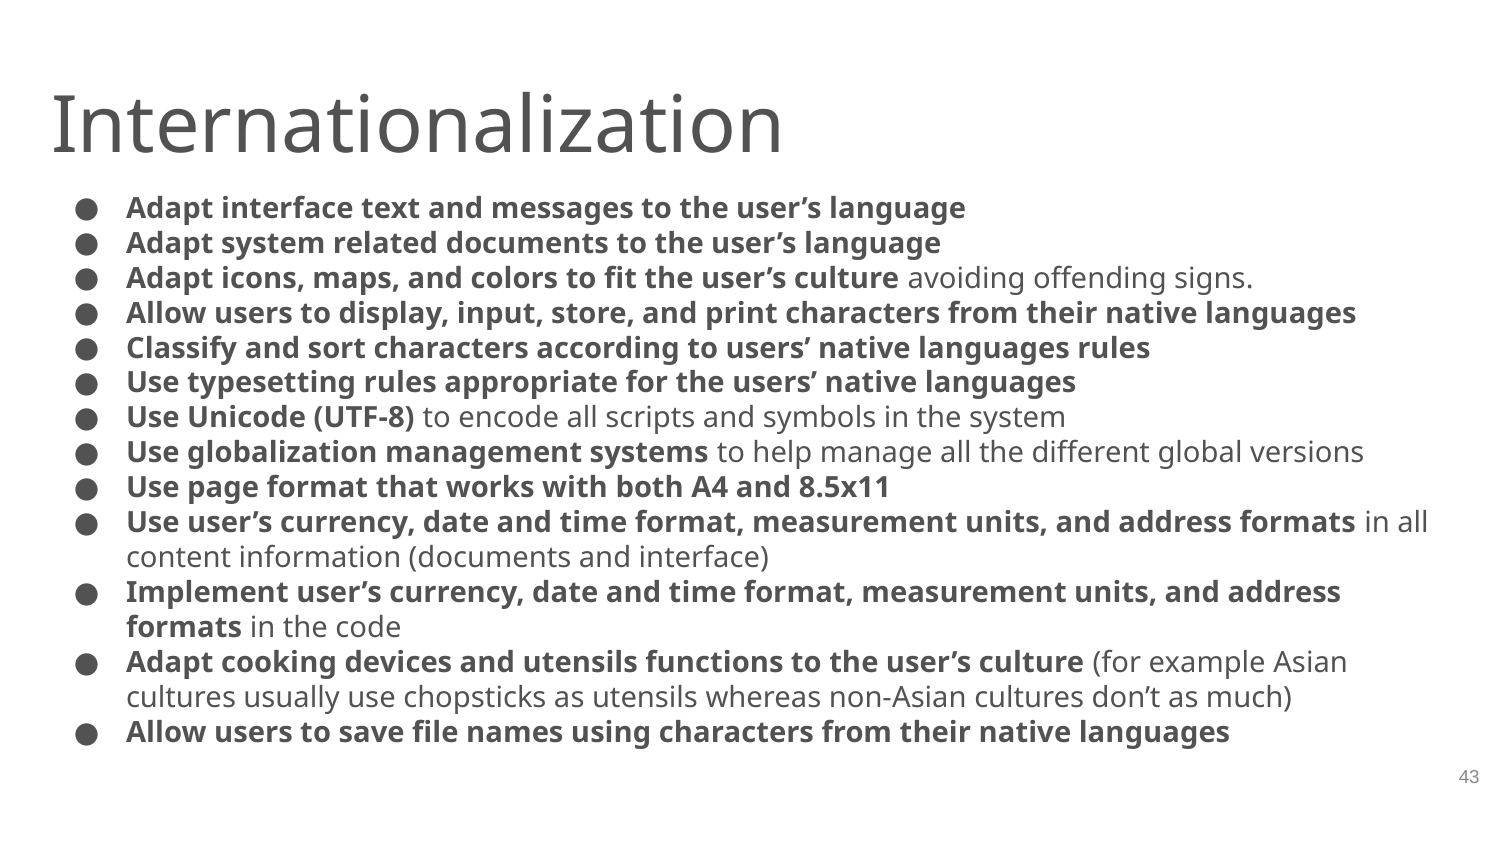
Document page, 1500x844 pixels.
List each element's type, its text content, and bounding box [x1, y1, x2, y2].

title Internationalization [51, 72, 1449, 167]
list Adapt interface text and messages to the user’s language Adapt system related documents to the user’s language Adapt icons, maps, and colors to fit the user’s culture avoiding offending signs. Allow users to display, input, store, and print characters from their native languages Classify and sort characters according to users’ native languages rules Use typesetting rules appropriate for the users’ native languages Use Unicode (UTF-8) to encode all scripts and symbols in the system Use globalization management systems to help manage all the different global versions Use page format that works with both A4 and 8.5x11 Use user’s currency, date and time format, measurement units, and address formats in all content information (documents and interface) Implement user’s currency, date and time format, measurement units, and address formats in the code Adapt cooking devices and utensils functions to the user’s culture (for example Asian cultures usually use chopsticks as utensils whereas non-Asian cultures don’t as much) Allow users to save file names using characters from their native languages [51, 189, 1449, 789]
slide_number ‹#› [1389, 764, 1480, 830]
